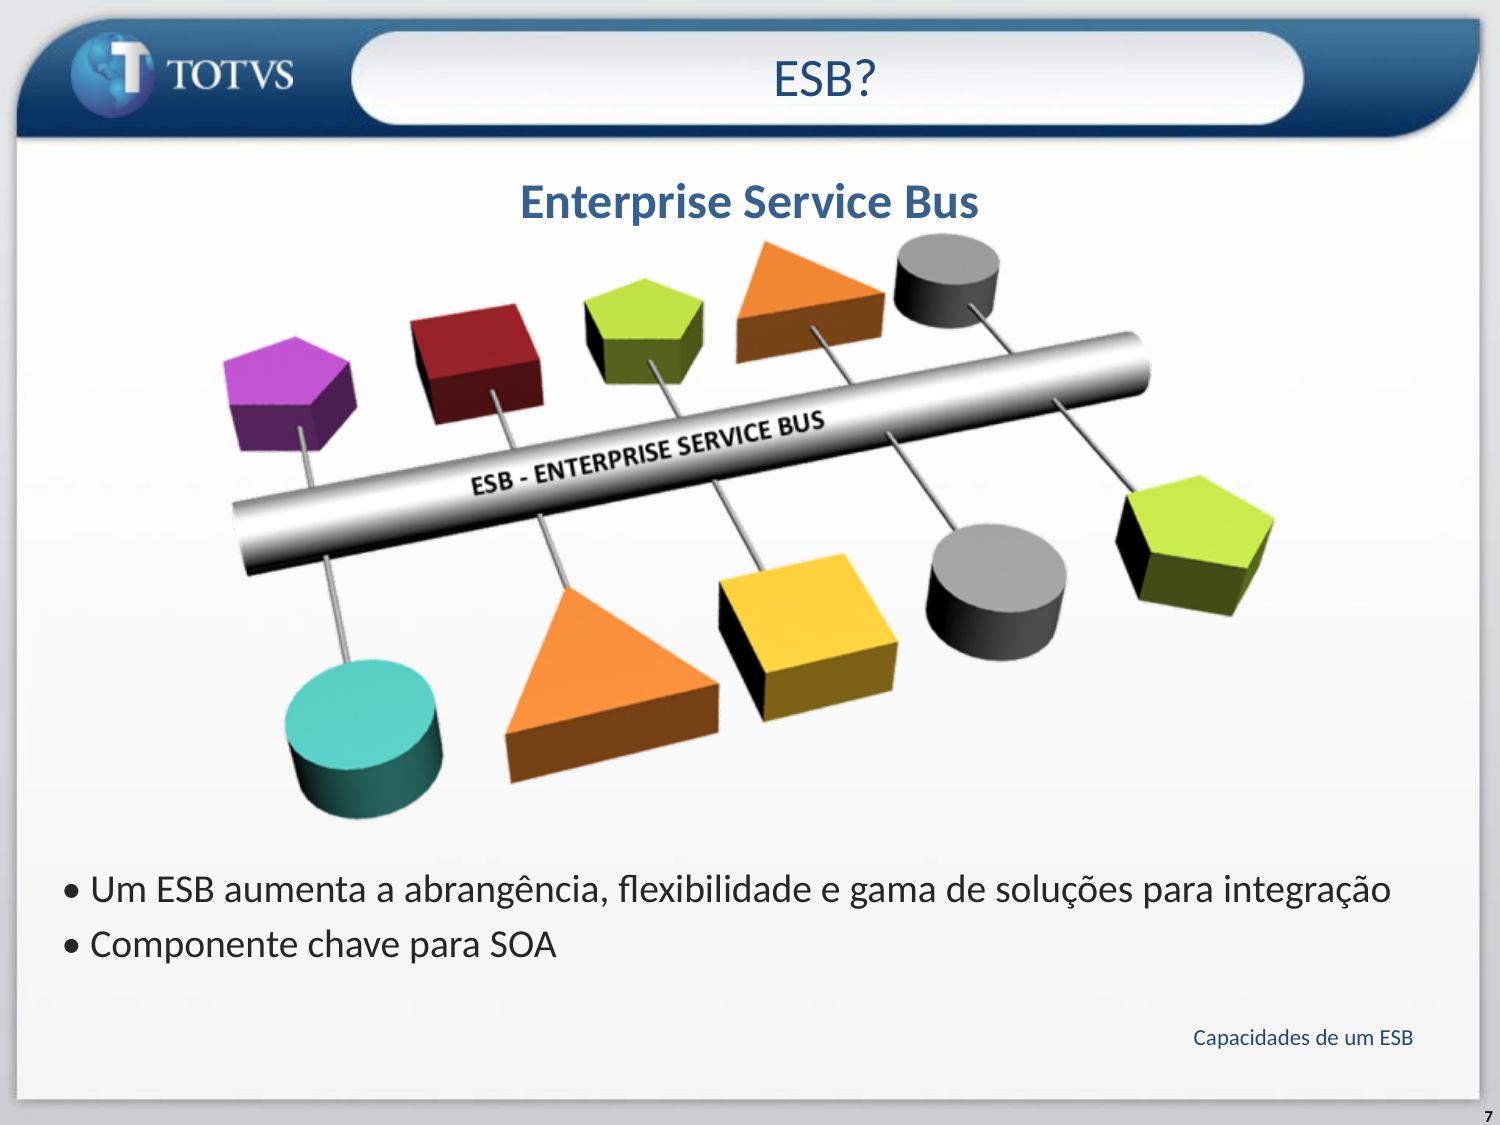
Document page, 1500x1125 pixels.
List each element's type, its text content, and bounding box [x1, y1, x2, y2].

title Enterprise Service Bus [40, 163, 1460, 233]
picture [0, 0, 1500, 1125]
text_box • Um ESB aumenta a abrangência, flexibilidade e gama de soluções para integração • Componente chave para SOA [46, 855, 1442, 1029]
slide_number 7 [1427, 1085, 1500, 1125]
text_box Capacidades de um ESB [77, 1015, 1429, 1063]
list ESB? [351, 34, 1301, 118]
